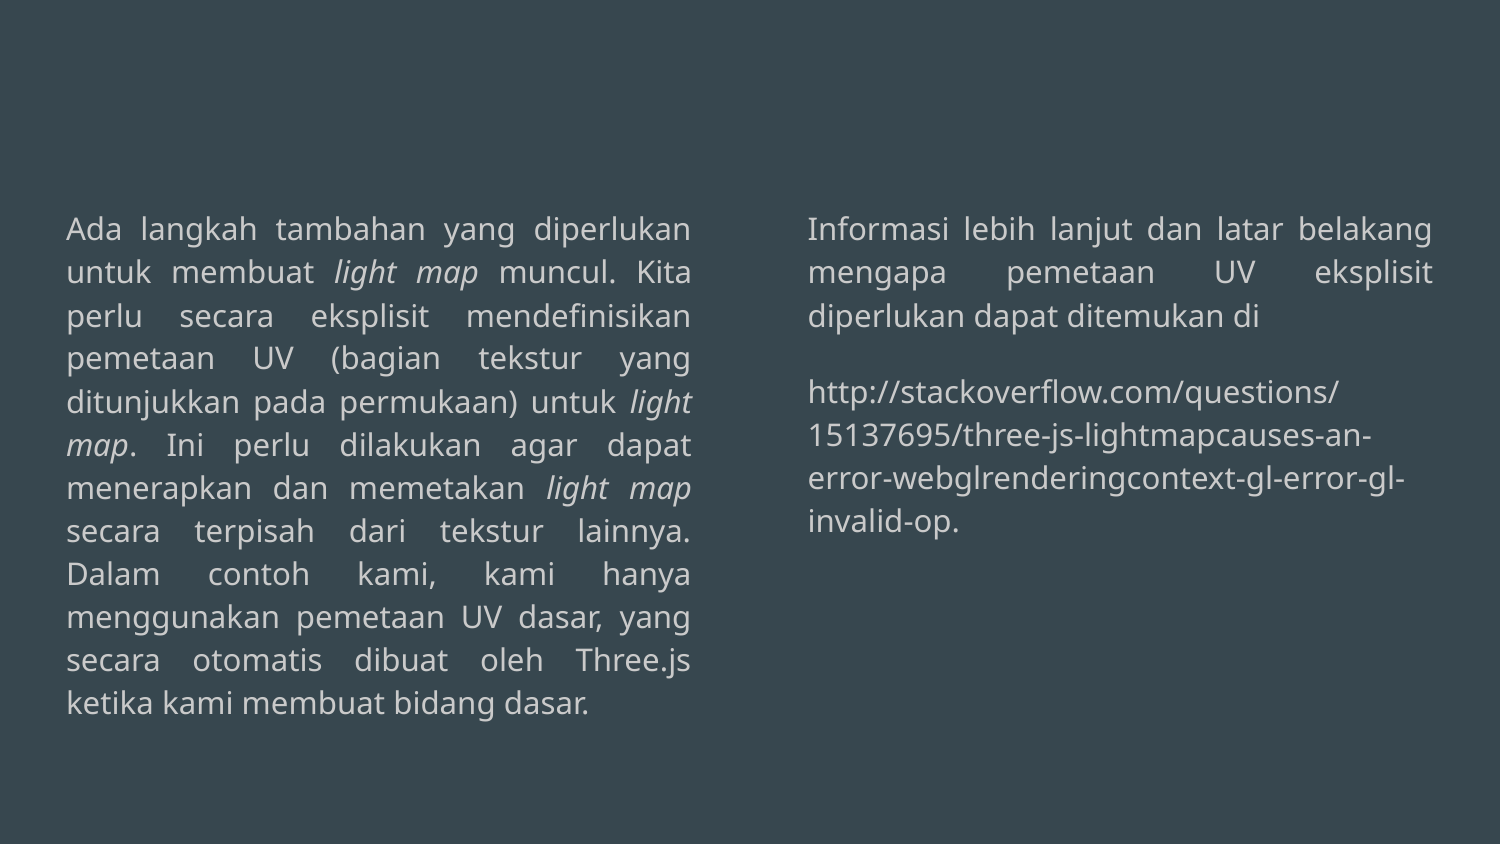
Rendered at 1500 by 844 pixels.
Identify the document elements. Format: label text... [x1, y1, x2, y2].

list Informasi lebih lanjut dan latar belakang mengapa pemetaan UV eksplisit diperlukan dapat ditemukan di http://stackoverflow.com/questions/15137695/three-js-lightmapcauses-an-error-webglrenderingcontext-gl-error-gl-invalid-op. [792, 189, 1449, 750]
list Ada langkah tambahan yang diperlukan untuk membuat light map muncul. Kita perlu secara eksplisit mendefinisikan pemetaan UV (bagian tekstur yang ditunjukkan pada permukaan) untuk light map. Ini perlu dilakukan agar dapat menerapkan dan memetakan light map secara terpisah dari tekstur lainnya. Dalam contoh kami, kami hanya menggunakan pemetaan UV dasar, yang secara otomatis dibuat oleh Three.js ketika kami membuat bidang dasar. [51, 189, 708, 750]
